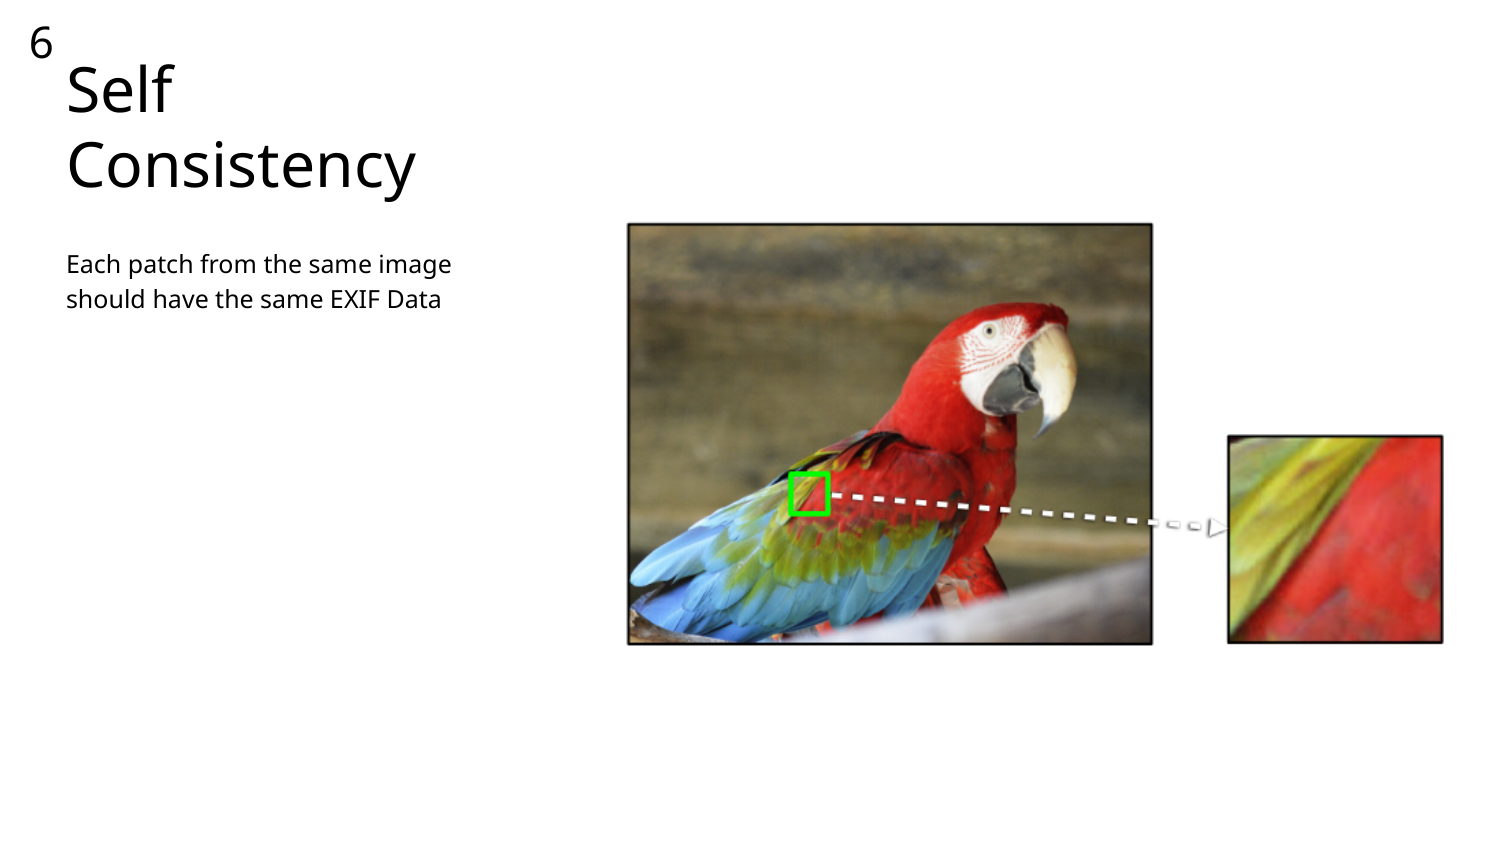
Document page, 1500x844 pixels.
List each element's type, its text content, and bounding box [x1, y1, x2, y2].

list Each patch from the same image should have the same EXIF Data [51, 229, 512, 687]
picture [597, 170, 1448, 674]
title Self Consistency [51, 91, 512, 216]
text_box 6 [0, 0, 83, 83]
